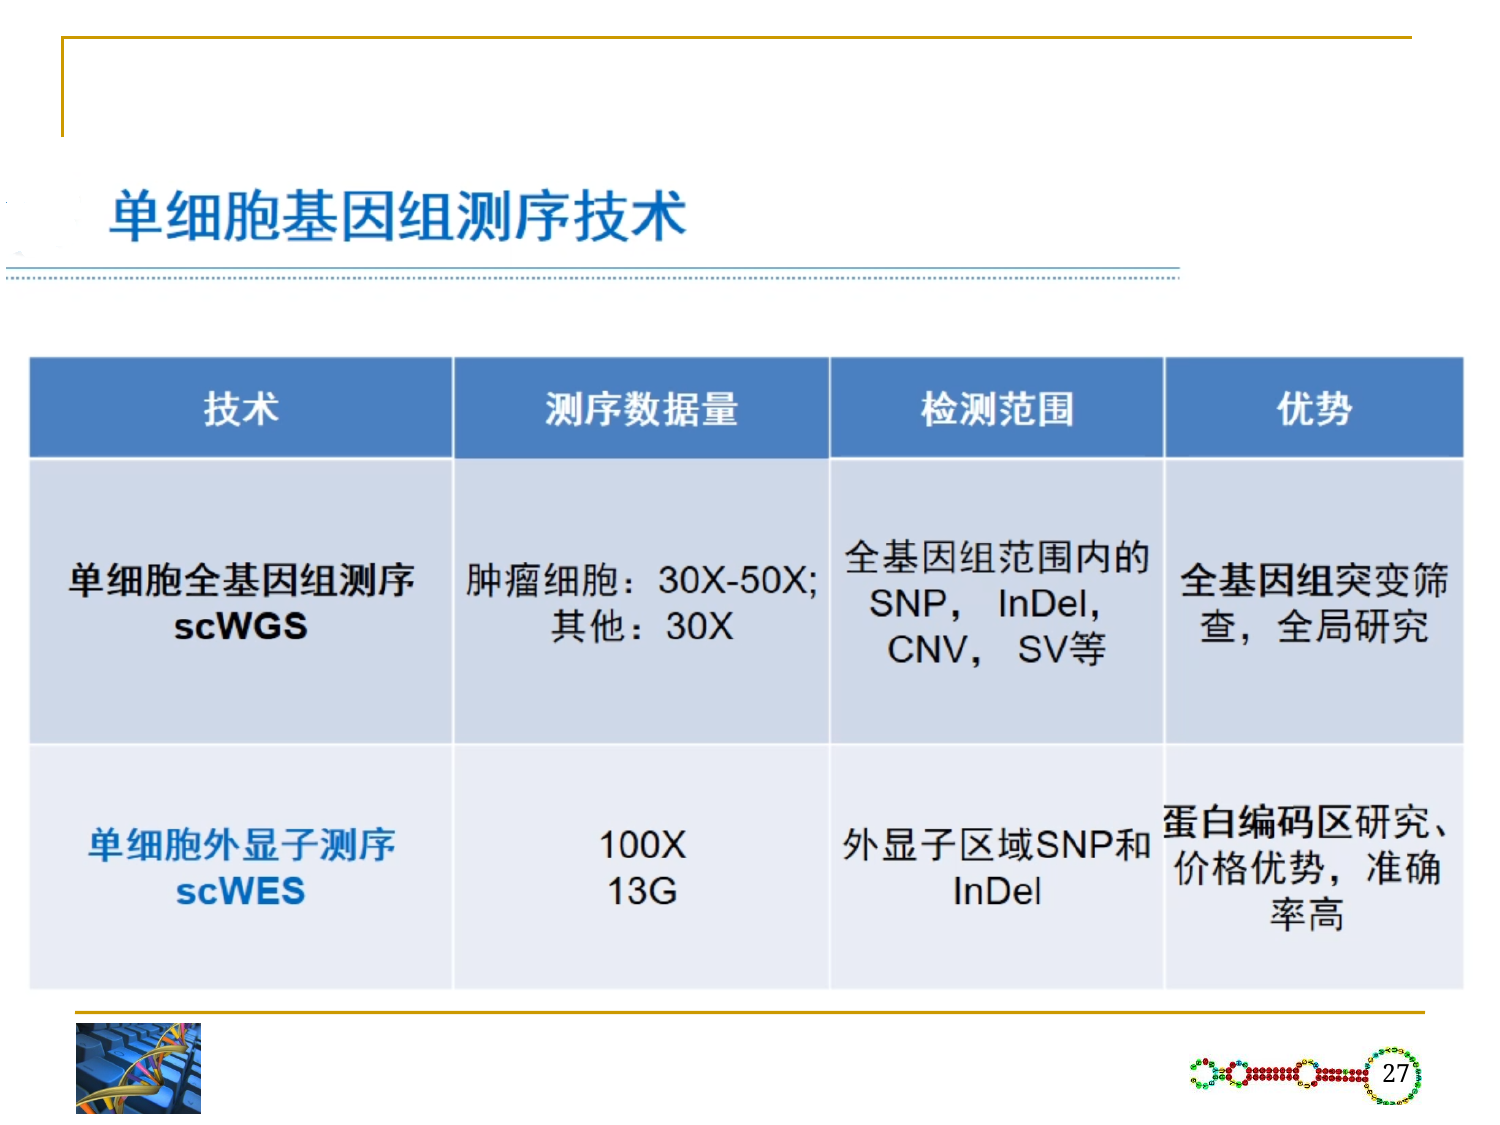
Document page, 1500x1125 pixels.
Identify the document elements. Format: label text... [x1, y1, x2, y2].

picture [1189, 1100, 1424, 1105]
picture [6, 172, 1483, 1000]
slide_number 27 [1074, 1023, 1426, 1100]
picture [76, 1023, 201, 1114]
